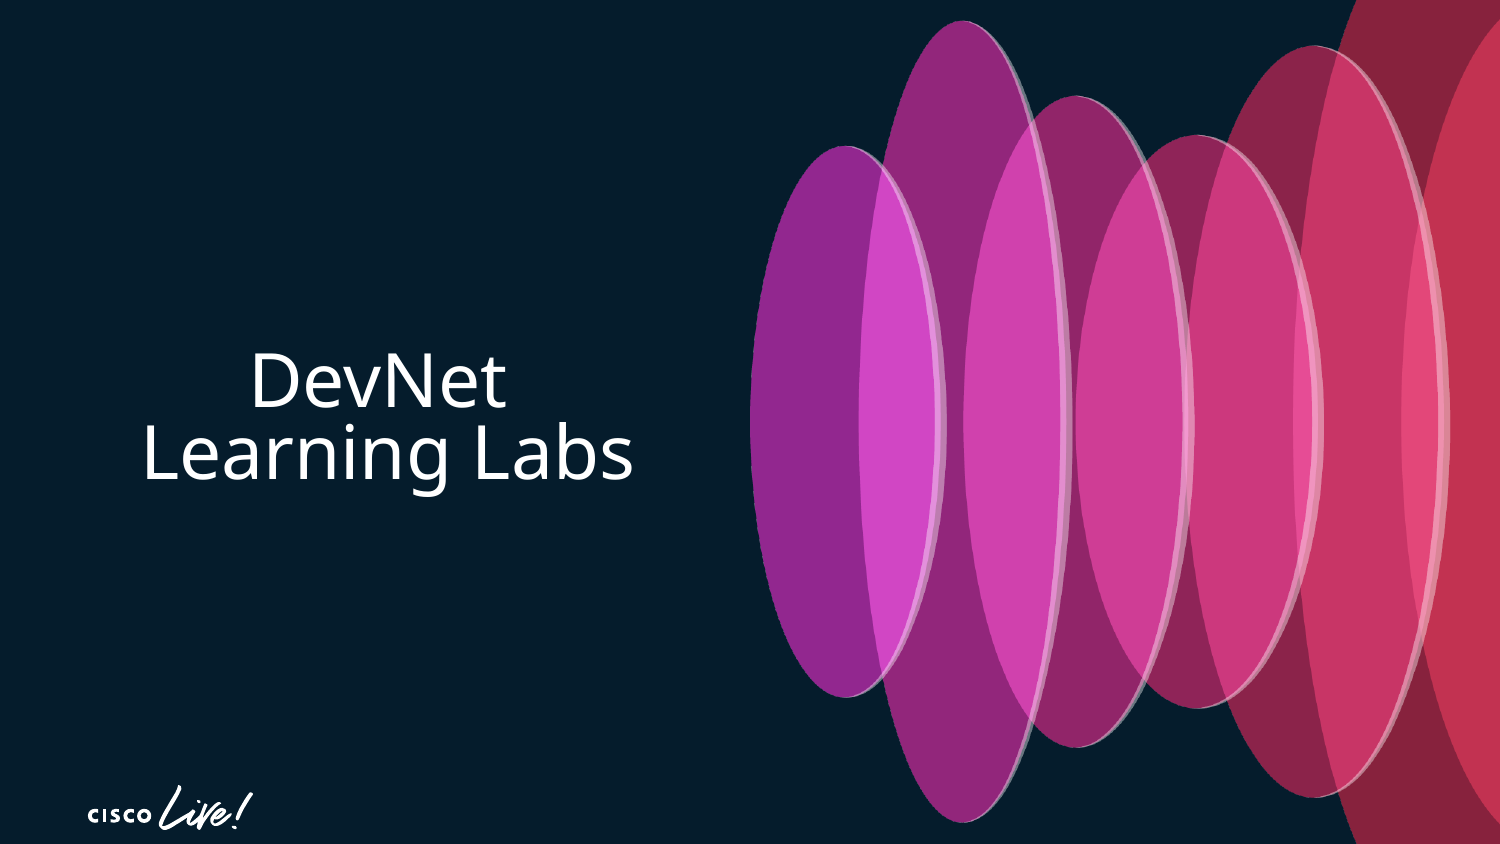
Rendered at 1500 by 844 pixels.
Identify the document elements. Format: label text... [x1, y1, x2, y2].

picture [750, 0, 1500, 844]
title DevNet Learning Labs [0, 262, 812, 582]
